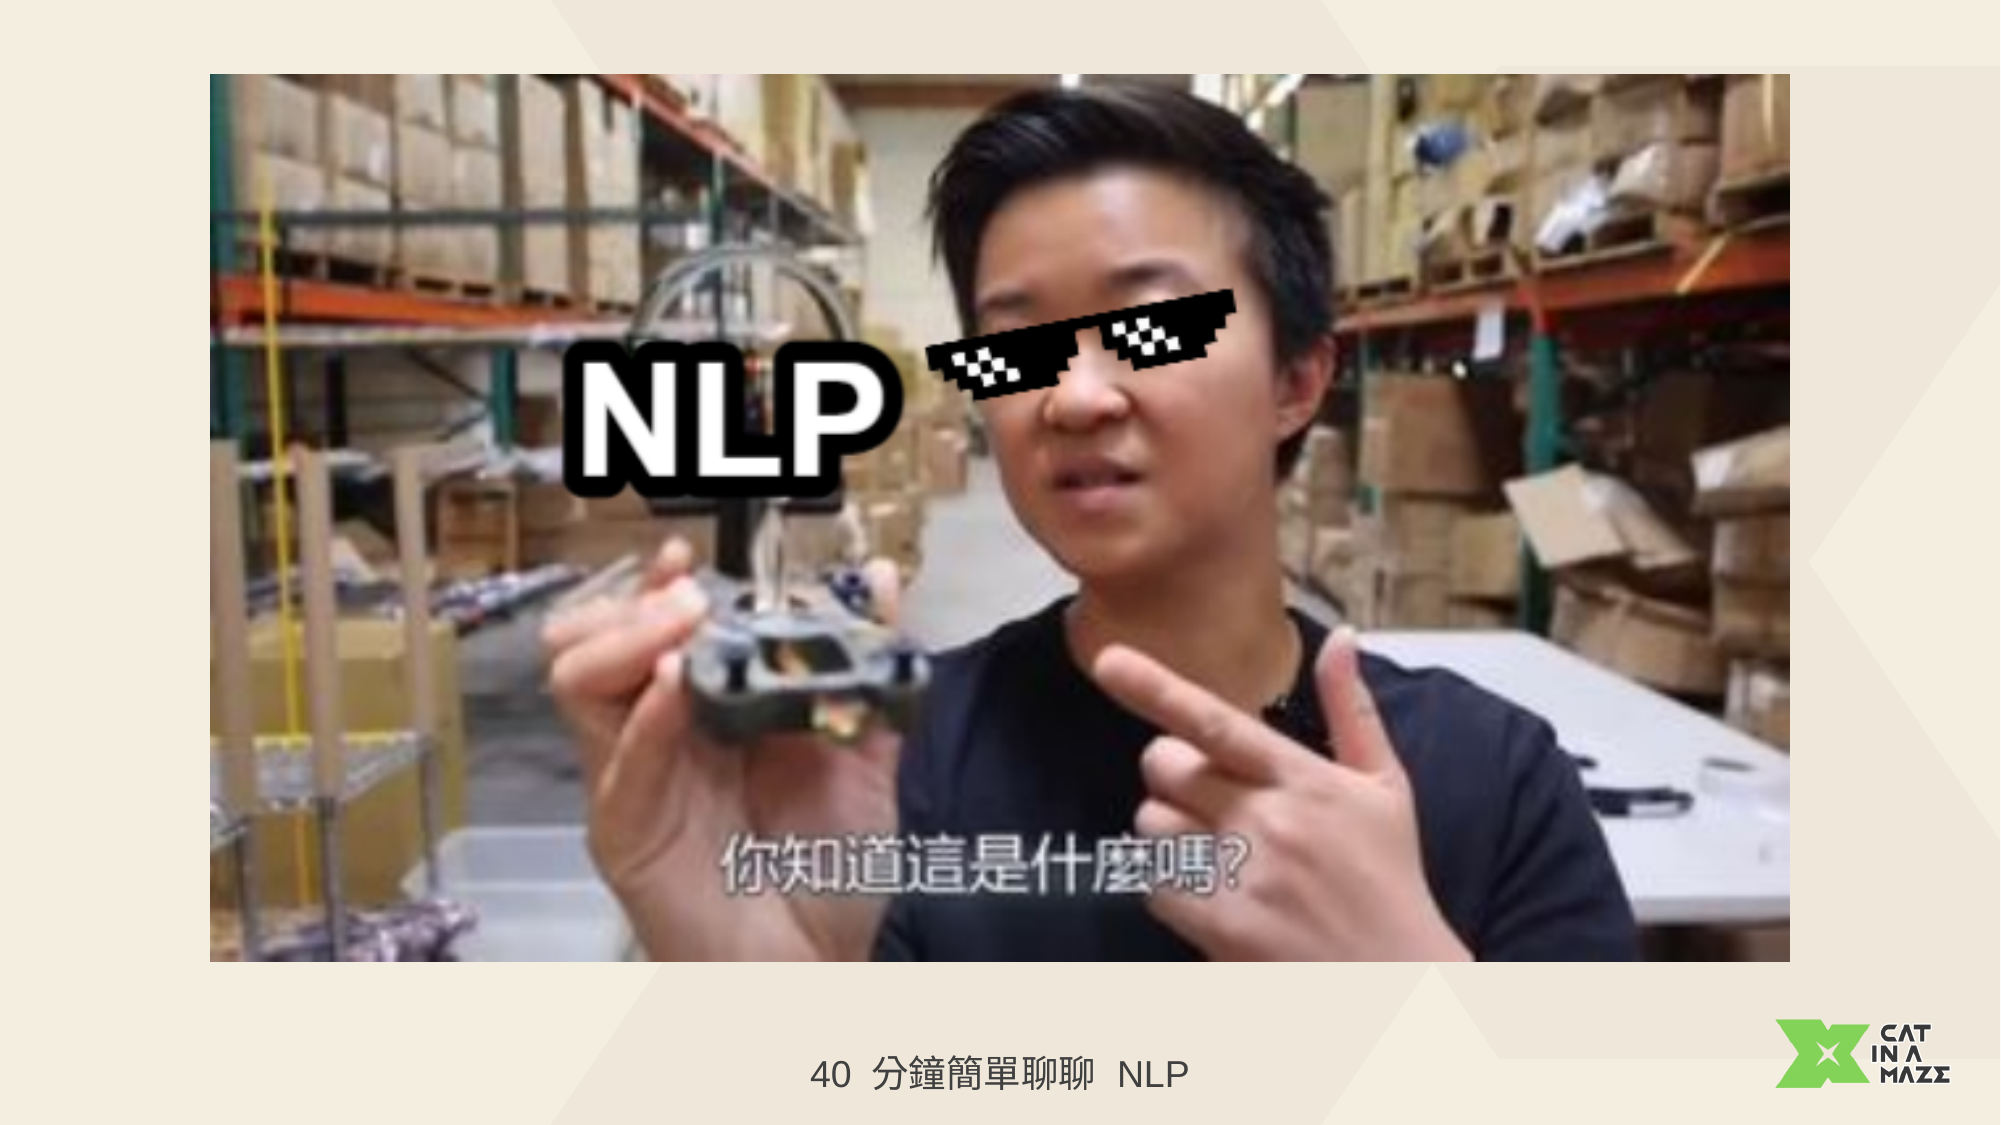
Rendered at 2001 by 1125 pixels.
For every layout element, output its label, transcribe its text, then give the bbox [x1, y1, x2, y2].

footer 40 分鐘簡單聊聊 NLP [662, 1042, 1338, 1103]
picture [0, 0, 2001, 1125]
